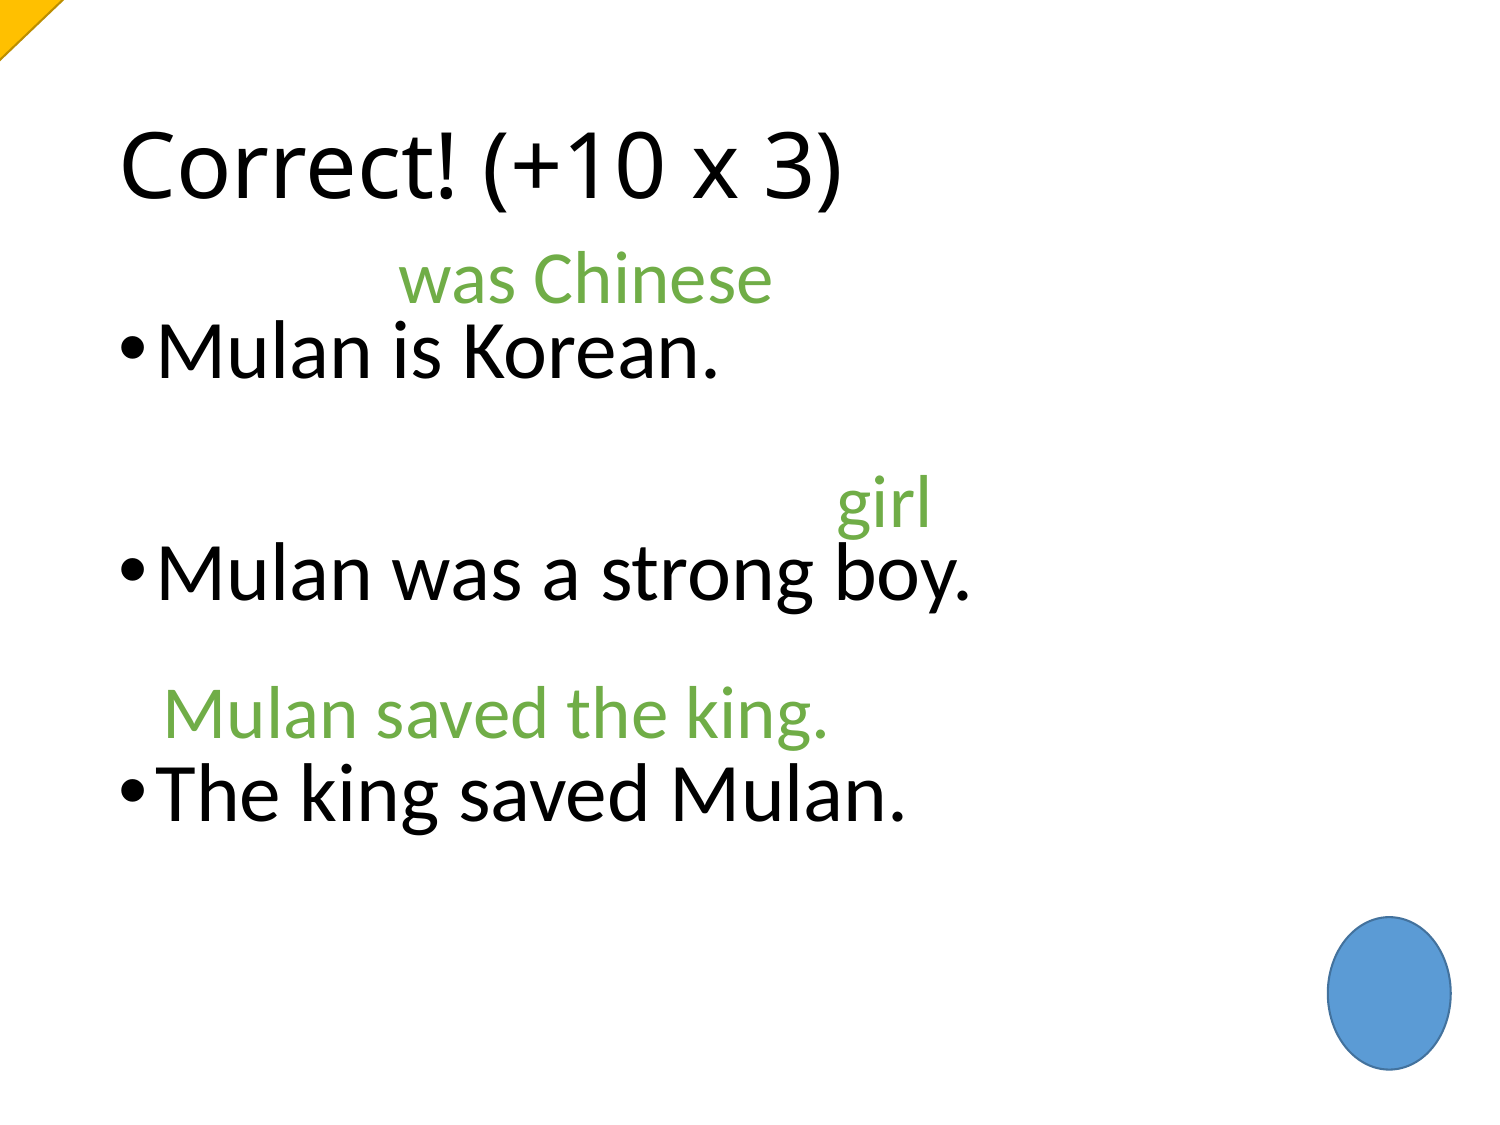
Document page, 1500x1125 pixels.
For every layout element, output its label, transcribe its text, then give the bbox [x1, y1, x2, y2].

text_box [0, 0, 65, 62]
text_box was Chinese [383, 221, 789, 326]
title Correct! (+10 x 3) [103, 59, 1397, 278]
text_box Mulan saved the king. [148, 656, 846, 762]
list Mulan is Korean. Mulan was a strong boy. The king saved Mulan. [103, 299, 1397, 1014]
text_box [1326, 916, 1452, 1071]
text_box girl [821, 445, 948, 550]
